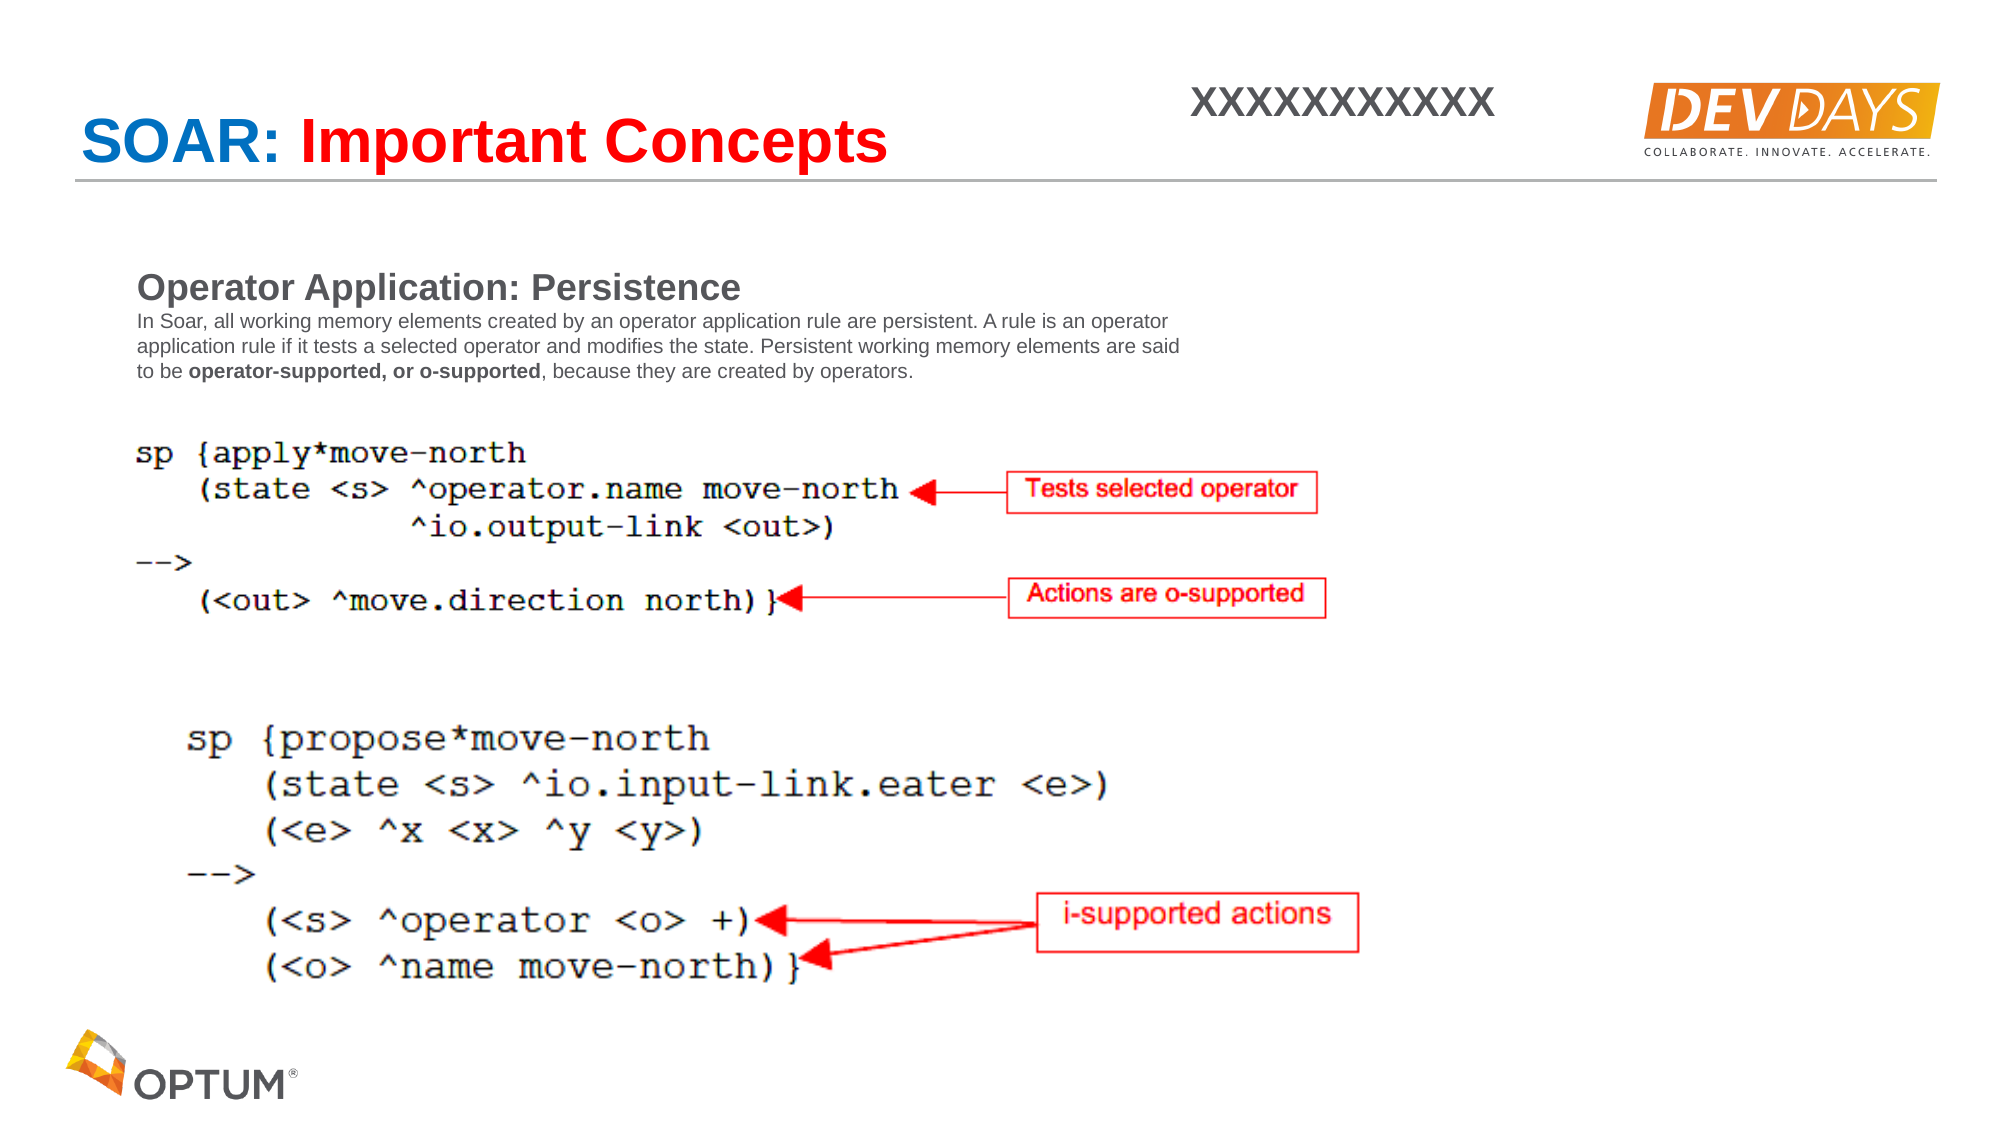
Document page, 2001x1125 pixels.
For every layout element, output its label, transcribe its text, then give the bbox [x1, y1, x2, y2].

picture [64, 692, 1389, 1101]
picture [120, 437, 1337, 650]
text_box Operator Application: Persistence In Soar, all working memory elements created by an operator application rule are persistent. A rule is an operator application rule if it tests a selected operator and modifies the state. Persistent working memory elements are said to be operator-supported, or o-supported, because they are created by operators. [122, 255, 1212, 390]
title SOAR: Important Concepts [81, 67, 1110, 177]
text_box XXXXXXXXXXX [1190, 78, 1523, 134]
